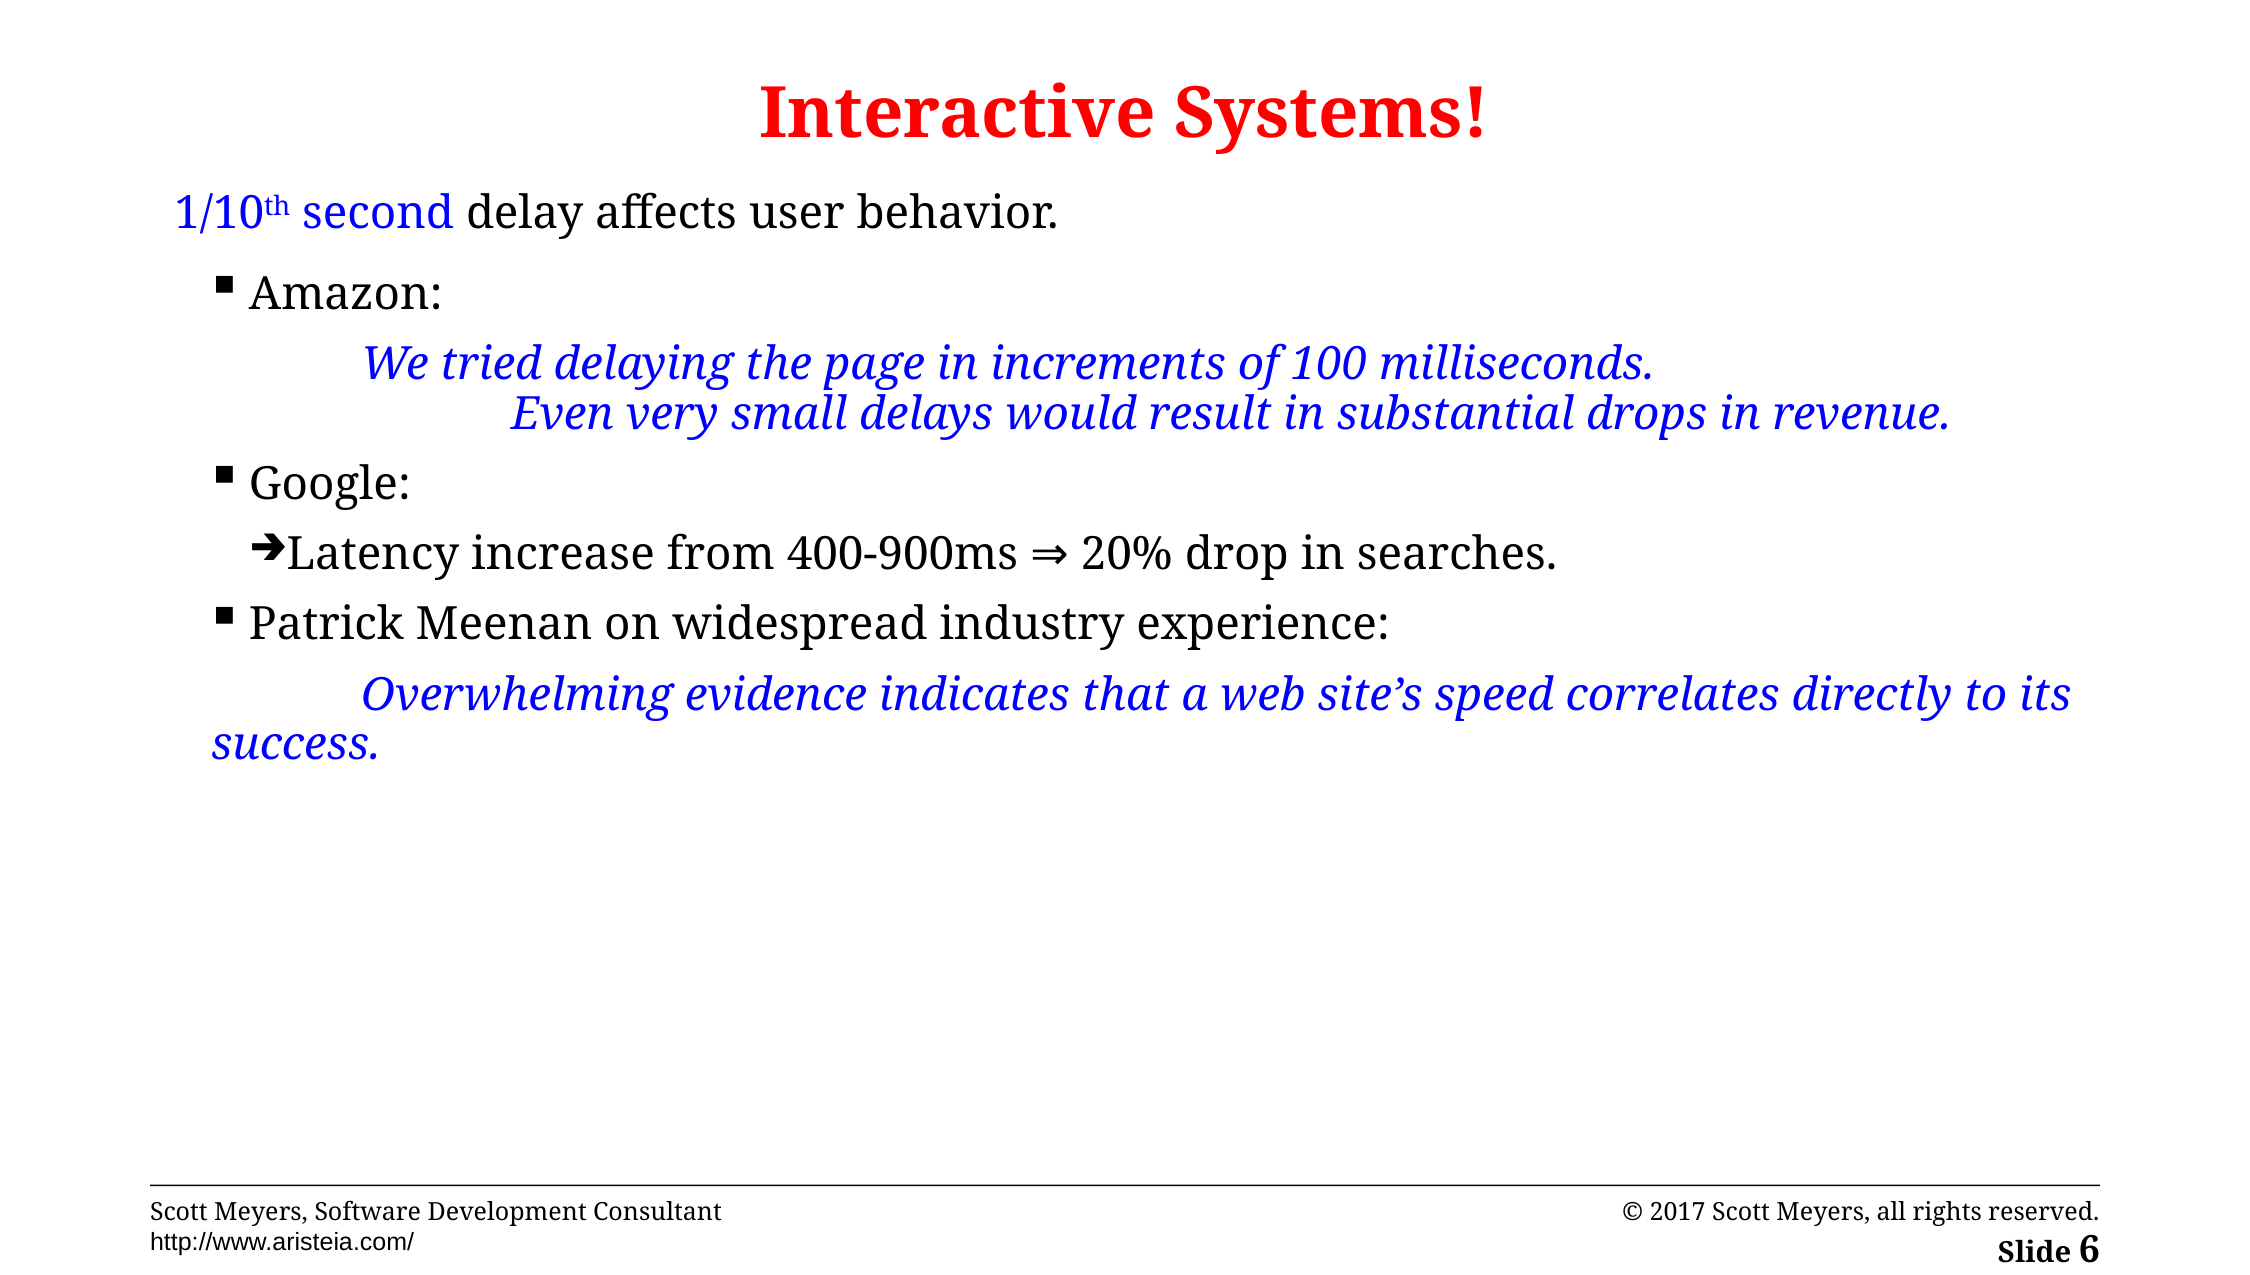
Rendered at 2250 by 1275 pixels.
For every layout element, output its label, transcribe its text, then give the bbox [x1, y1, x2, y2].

slide_number © 2017 Scott Meyers, all rights reserved. Slide 6 [1304, 1195, 2100, 1270]
list 1/10th second delay affects user behavior. Amazon: We tried delaying the page in increments of 100 milliseconds. Even very small delays would result in substantial drops in revenue. Google: Latency increase from 400-900ms ⇒ 20% drop in searches. Patrick Meenan on widespread industry experience: Overwhelming evidence indicates that a web site’s speed correlates directly to its success. [174, 189, 2076, 889]
footer Scott Meyers, Software Development Consultant http://www.aristeia.com/ [150, 1195, 1220, 1256]
title Interactive Systems! [150, 66, 2100, 153]
